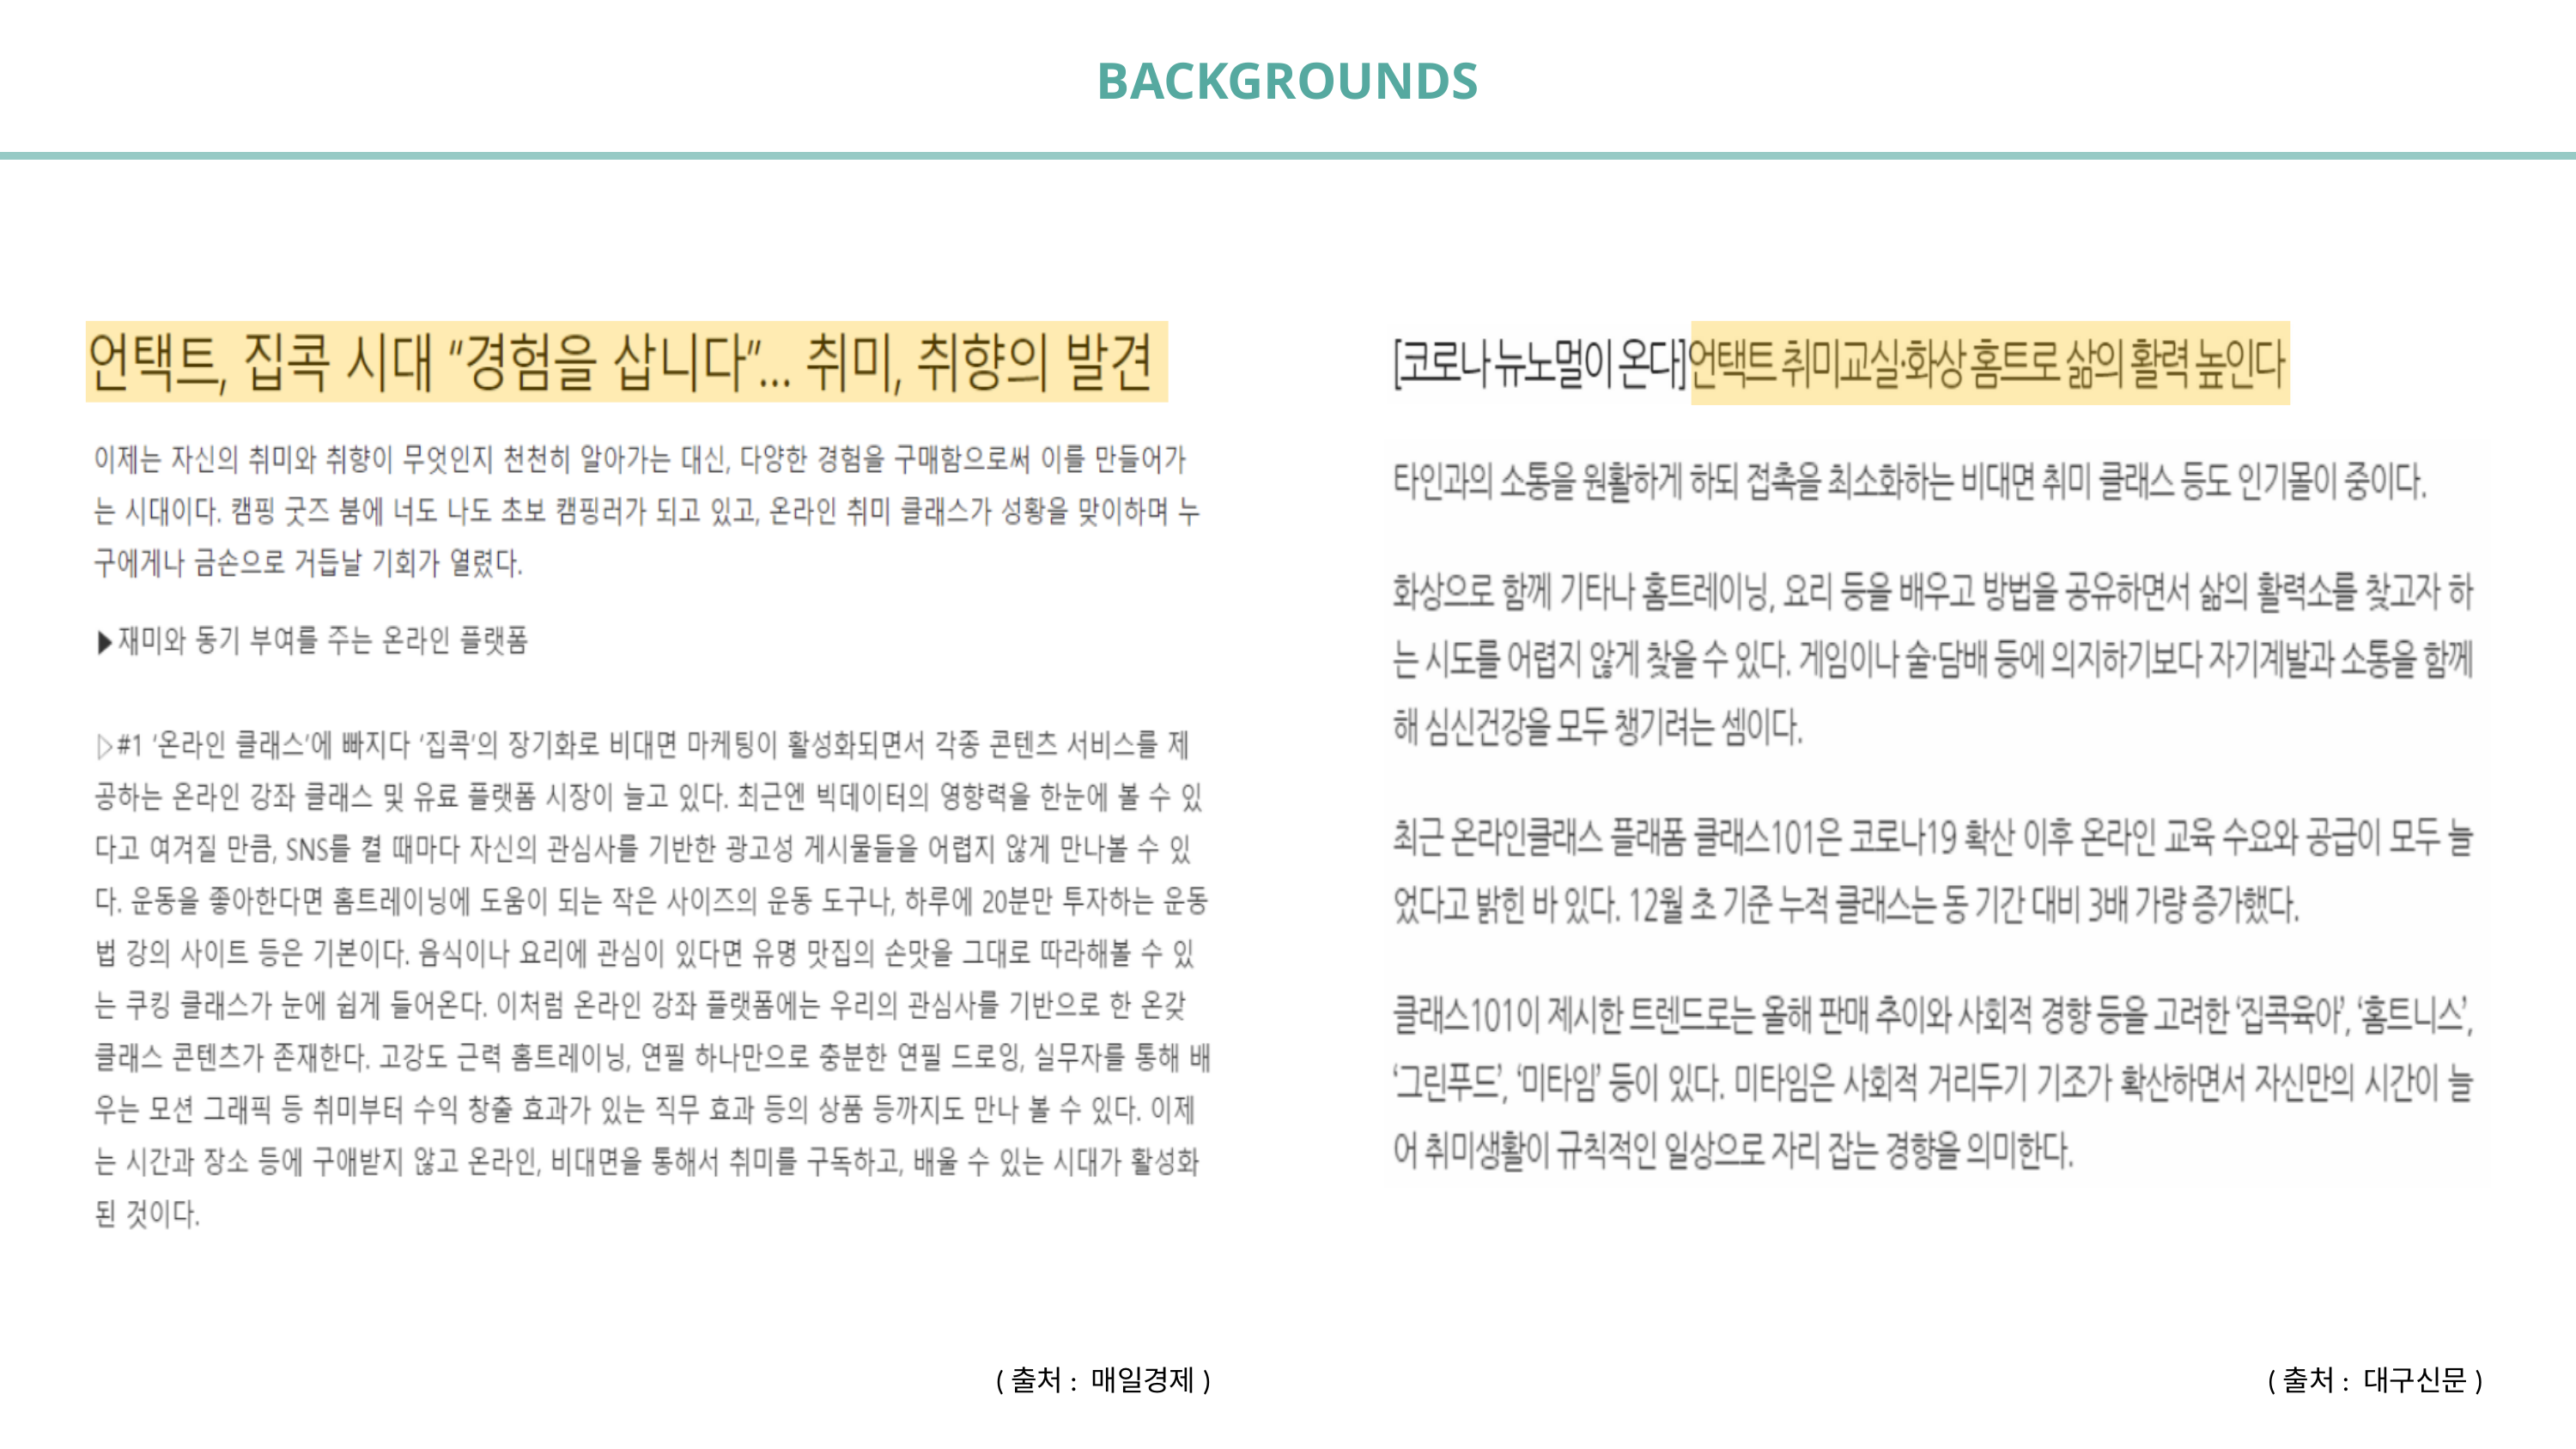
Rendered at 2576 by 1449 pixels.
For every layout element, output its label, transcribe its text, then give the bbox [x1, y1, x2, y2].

text_box (출처: 대구신문) [2084, 1357, 2496, 1406]
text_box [1383, 320, 2491, 1188]
text_box BACKGROUNDS [0, 42, 2576, 116]
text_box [85, 307, 1224, 1240]
text_box (출처: 매일경제) [812, 1357, 1224, 1406]
